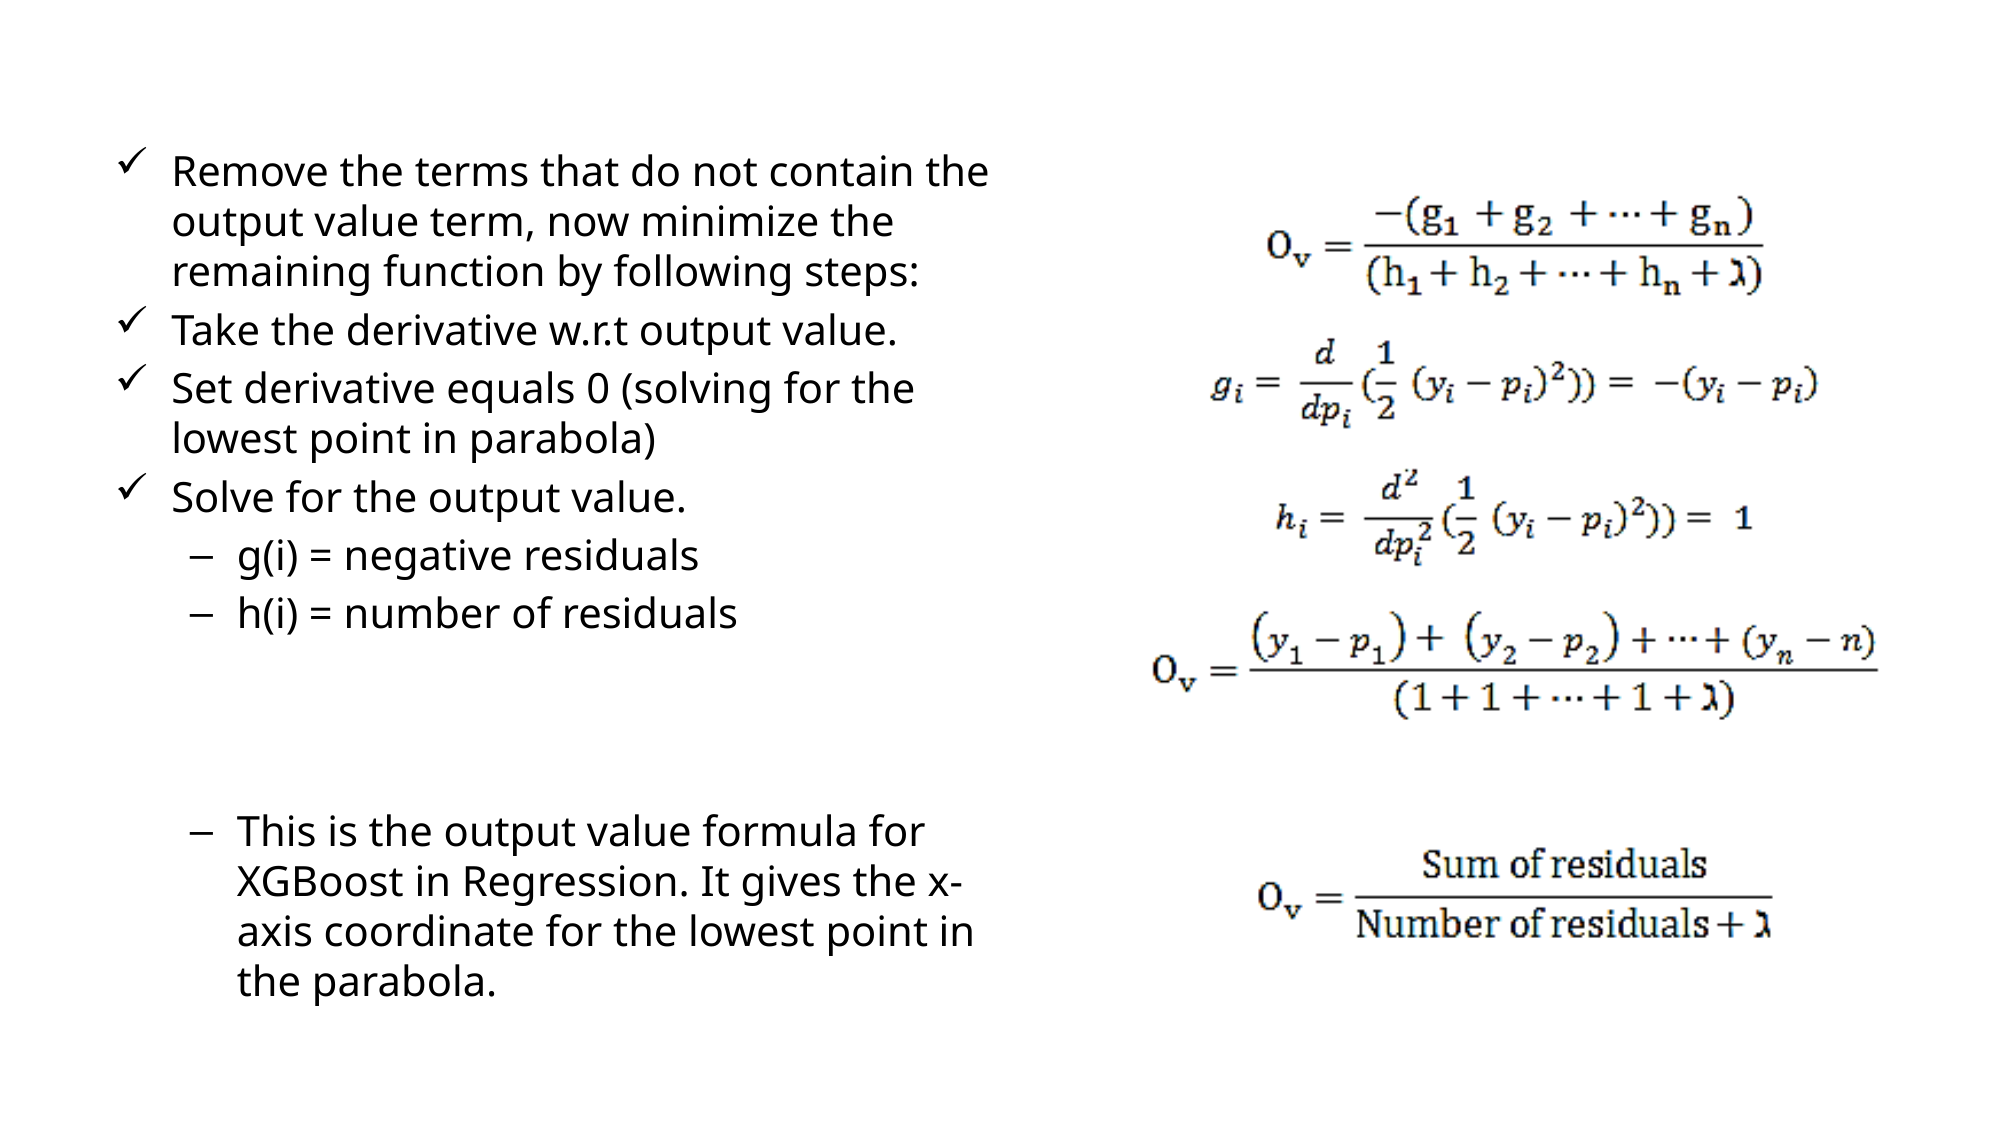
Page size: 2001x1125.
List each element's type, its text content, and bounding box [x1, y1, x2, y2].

list Remove the terms that do not contain the output value term, now minimize the remaining function by following steps: Take the derivative w.r.t output value. Set derivative equals 0 (solving for the lowest point in parabola) Solve for the output value. g(i) = negative residuals h(i) = number of residuals This is the output value formula for XGBoost in Regression. It gives the x-axis coordinate for the lowest point in the parabola. [99, 137, 1038, 1100]
picture [1037, 112, 2000, 1055]
